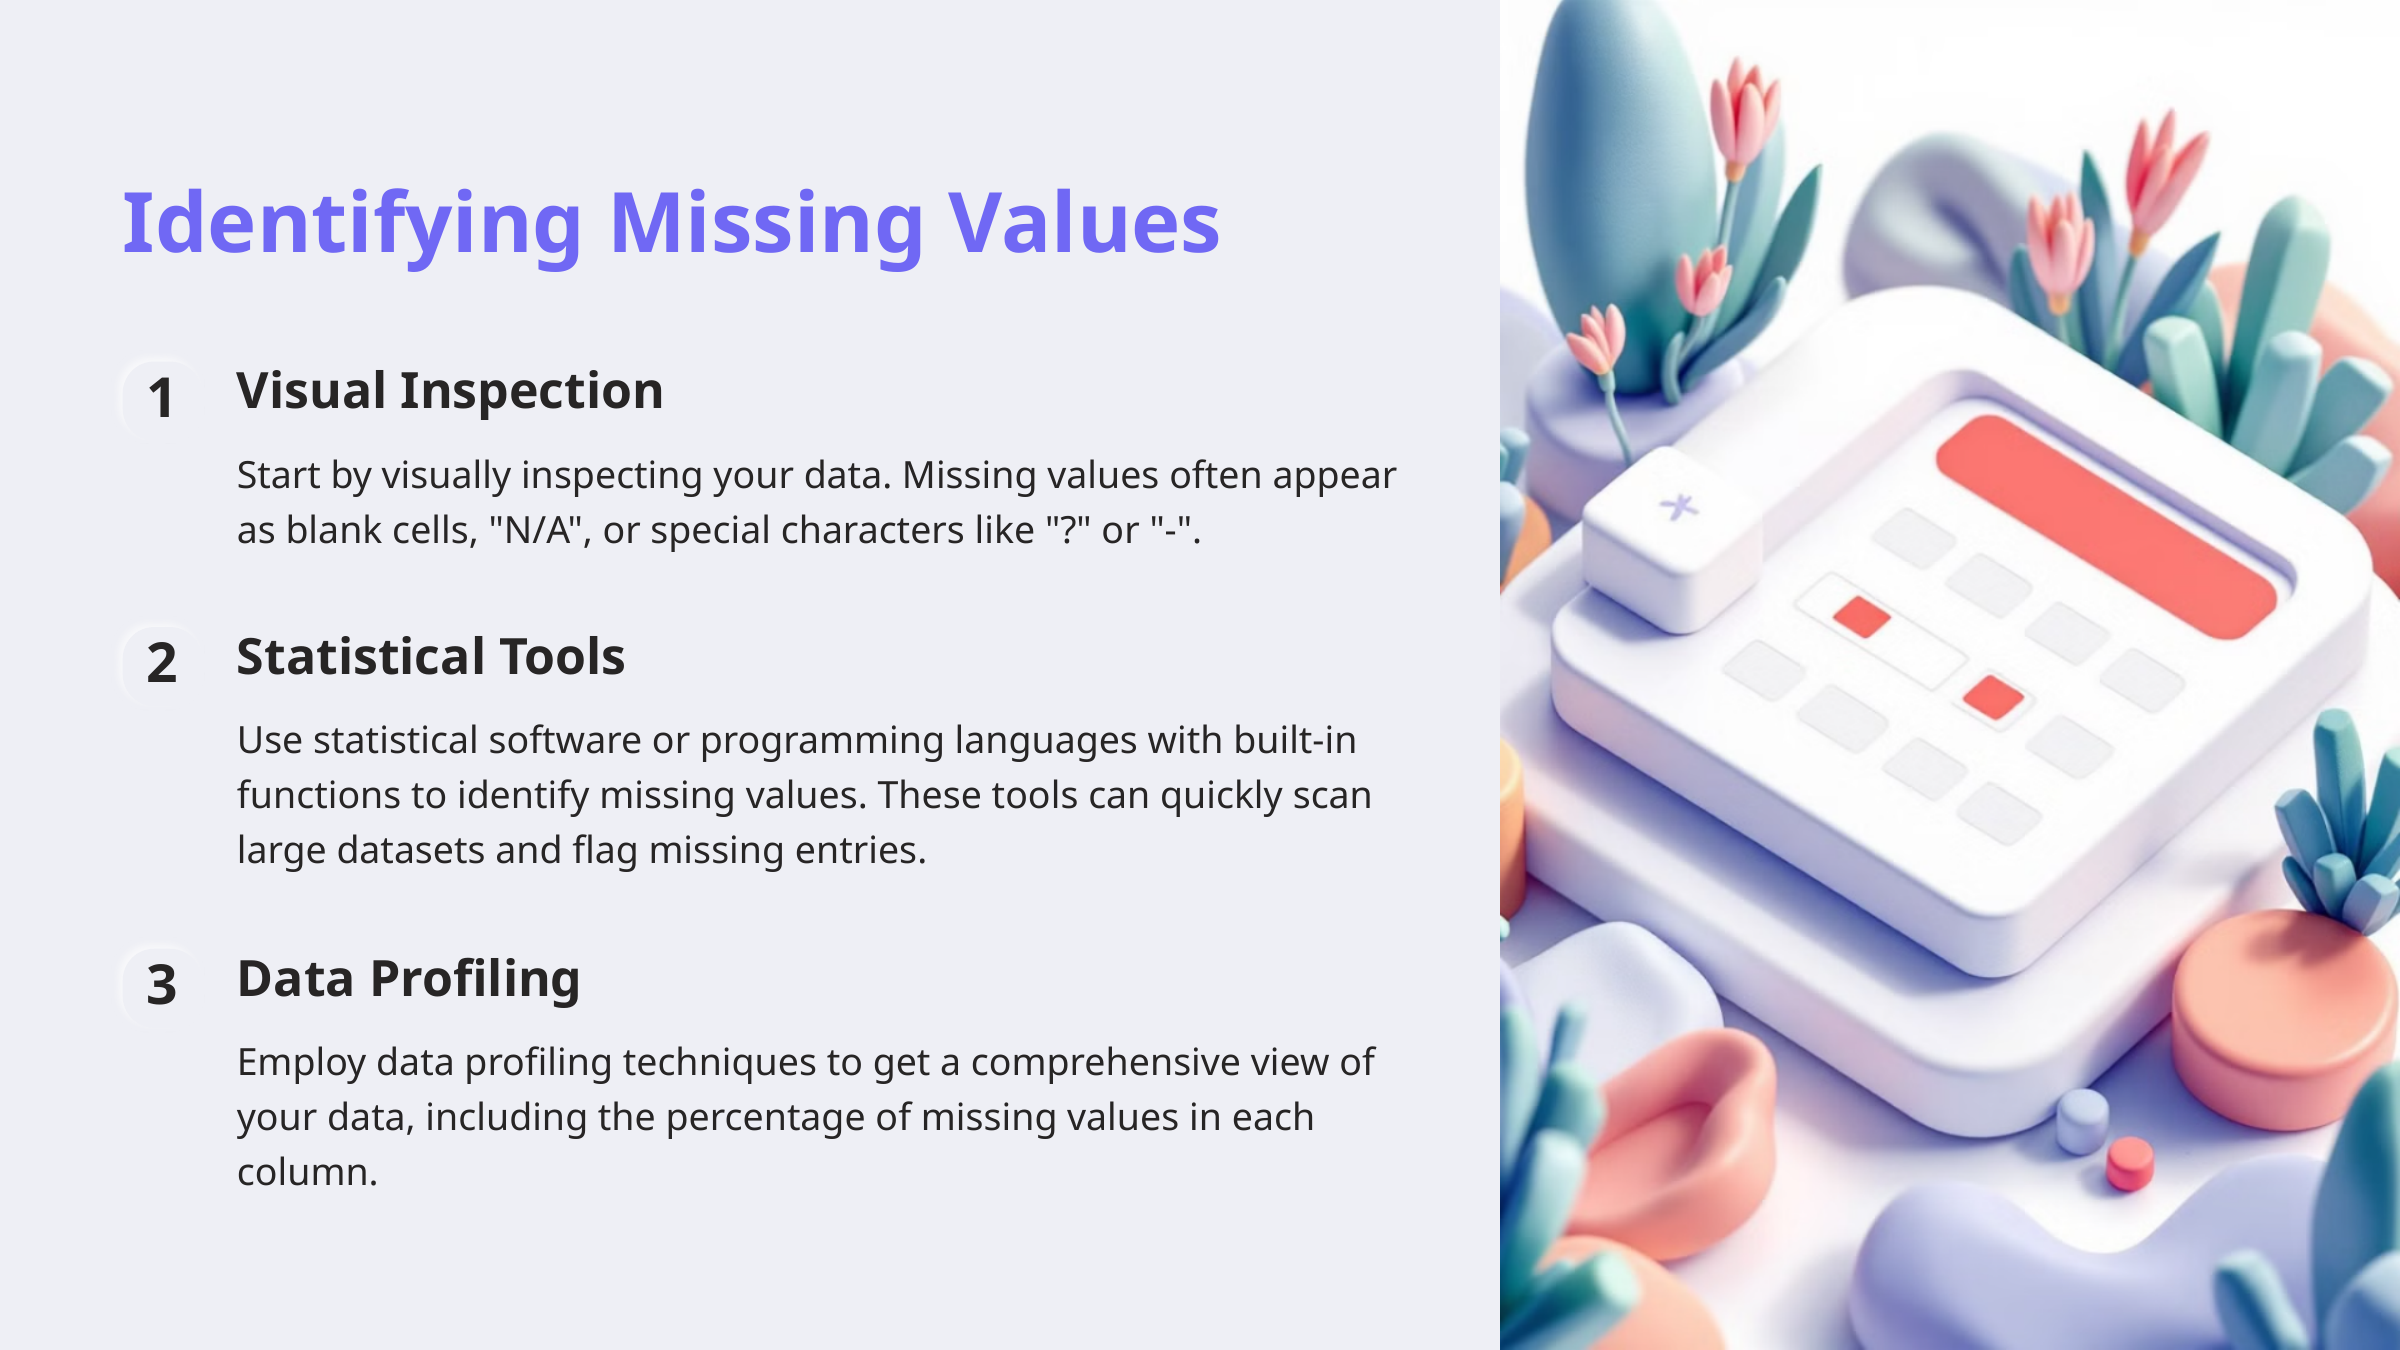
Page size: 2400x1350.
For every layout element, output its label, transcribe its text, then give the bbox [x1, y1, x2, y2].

text_box Employ data profiling techniques to get a comprehensive view of your data, including the percentage of missing values in each column. [236, 1027, 1378, 1196]
text_box 3 [147, 960, 178, 1016]
text_box Use statistical software or programming languages with built-in functions to identify missing values. These tools can quickly scan large datasets and flag missing entries. [236, 705, 1378, 875]
text_box 1 [152, 373, 172, 429]
text_box 2 [146, 638, 178, 695]
text_box Data Profiling [236, 948, 699, 1007]
text_box [122, 361, 202, 441]
text_box Statistical Tools [236, 627, 699, 685]
text_box Identifying Missing Values [122, 154, 1180, 270]
text_box Visual Inspection [236, 361, 699, 420]
picture [1499, 0, 2400, 1350]
text_box Start by visually inspecting your data. Missing values often appear as blank cells, "N/A", or special characters like "?" or "-". [236, 440, 1404, 553]
text_box [122, 627, 202, 706]
text_box [122, 948, 202, 1028]
